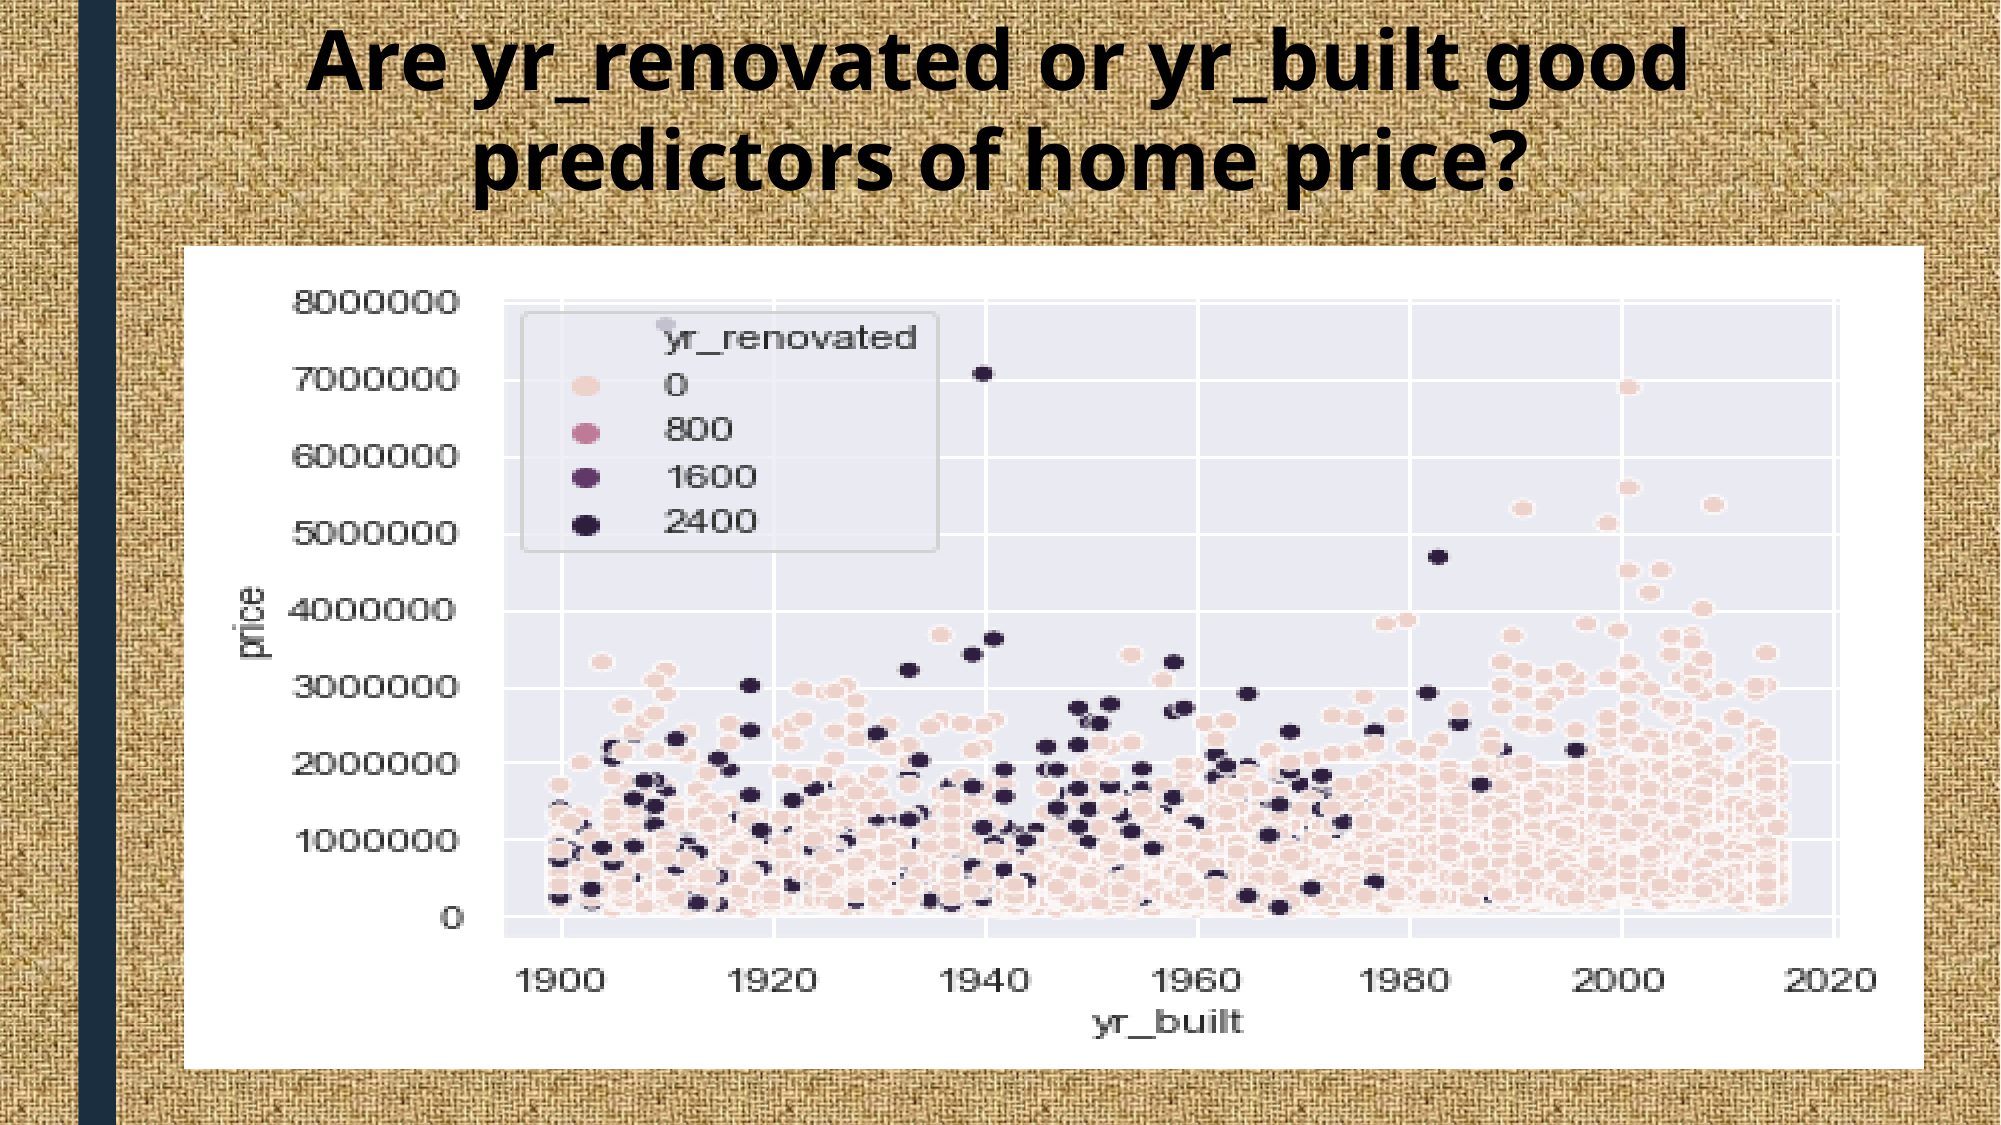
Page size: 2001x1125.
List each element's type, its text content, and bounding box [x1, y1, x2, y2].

picture [116, 0, 2001, 1125]
picture [0, 0, 78, 1125]
text_box Are yr_renovated or yr_built good predictors of home price? [103, 0, 1897, 215]
